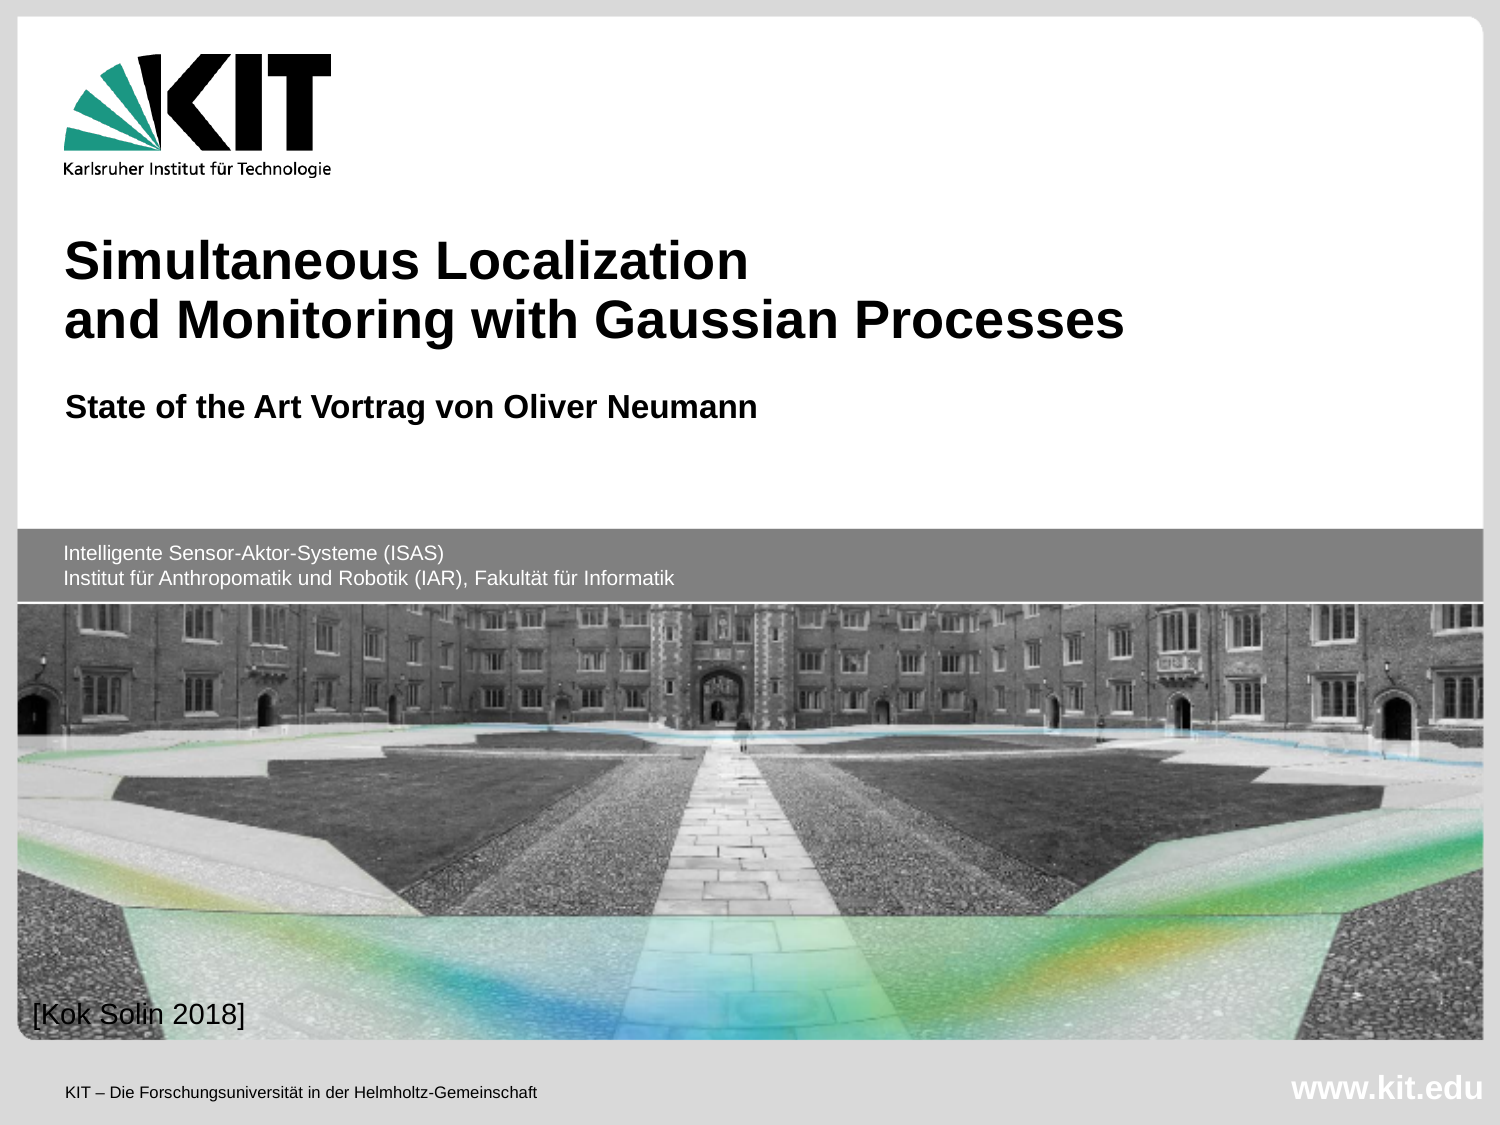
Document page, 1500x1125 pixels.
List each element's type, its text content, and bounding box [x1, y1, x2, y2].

text_box Simultaneous Localization and Monitoring with Gaussian Processes [64, 231, 1442, 350]
text_box State of the Art Vortrag von Oliver Neumann [65, 385, 1439, 488]
text_box [Kok Solin 2018] [17, 987, 372, 1038]
picture [0, 0, 1500, 1125]
